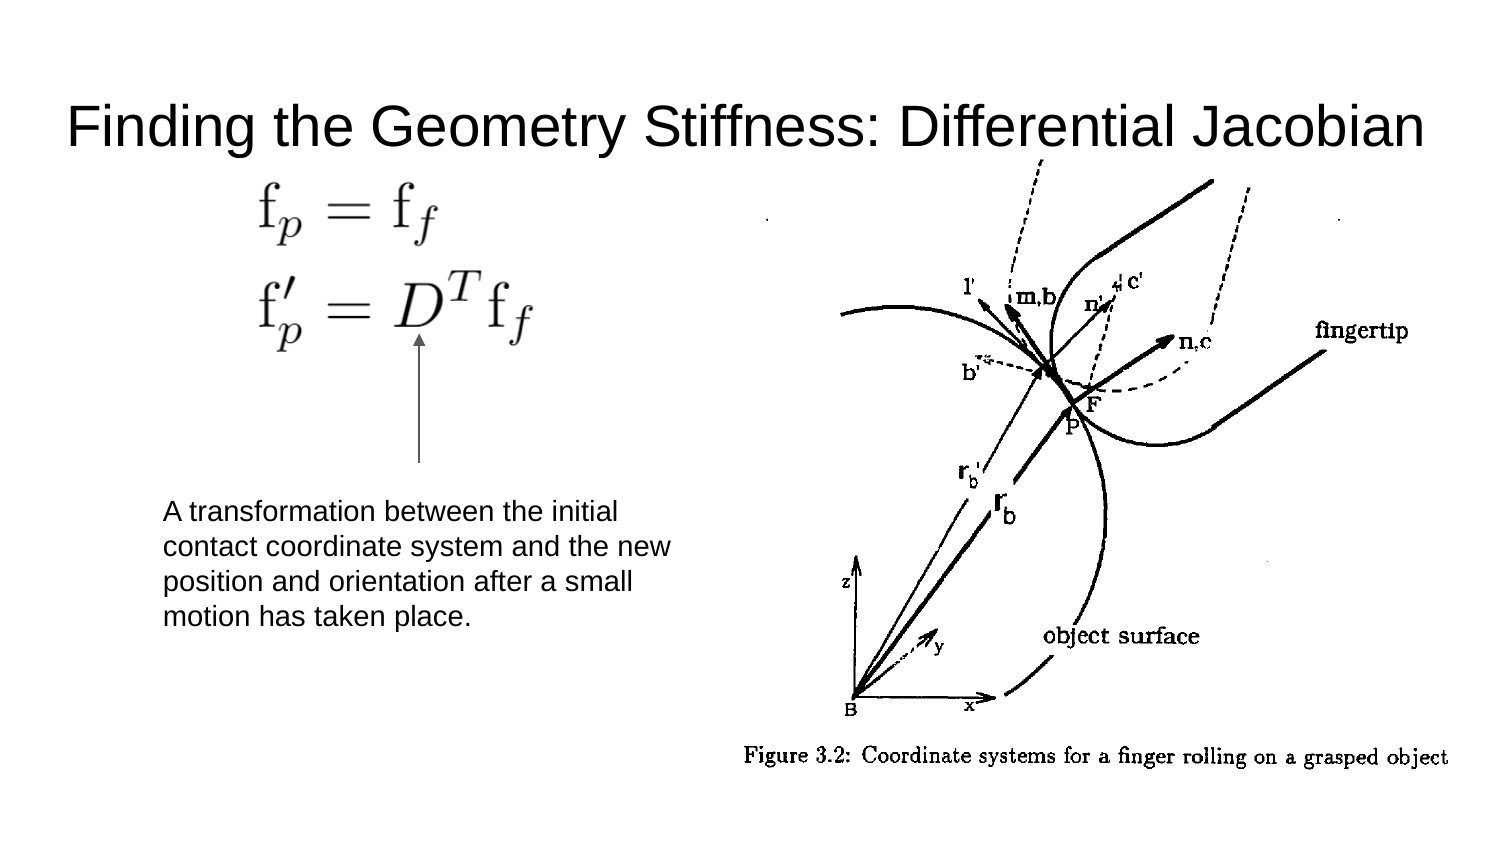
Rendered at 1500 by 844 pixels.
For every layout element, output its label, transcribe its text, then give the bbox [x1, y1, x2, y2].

text_box A transformation between the initial contact coordinate system and the new position and orientation after a small motion has taken place. [147, 476, 690, 660]
picture [695, 148, 1459, 777]
picture [248, 172, 548, 364]
title Finding the Geometry Stiffness: Differential Jacobian [51, 72, 1449, 167]
